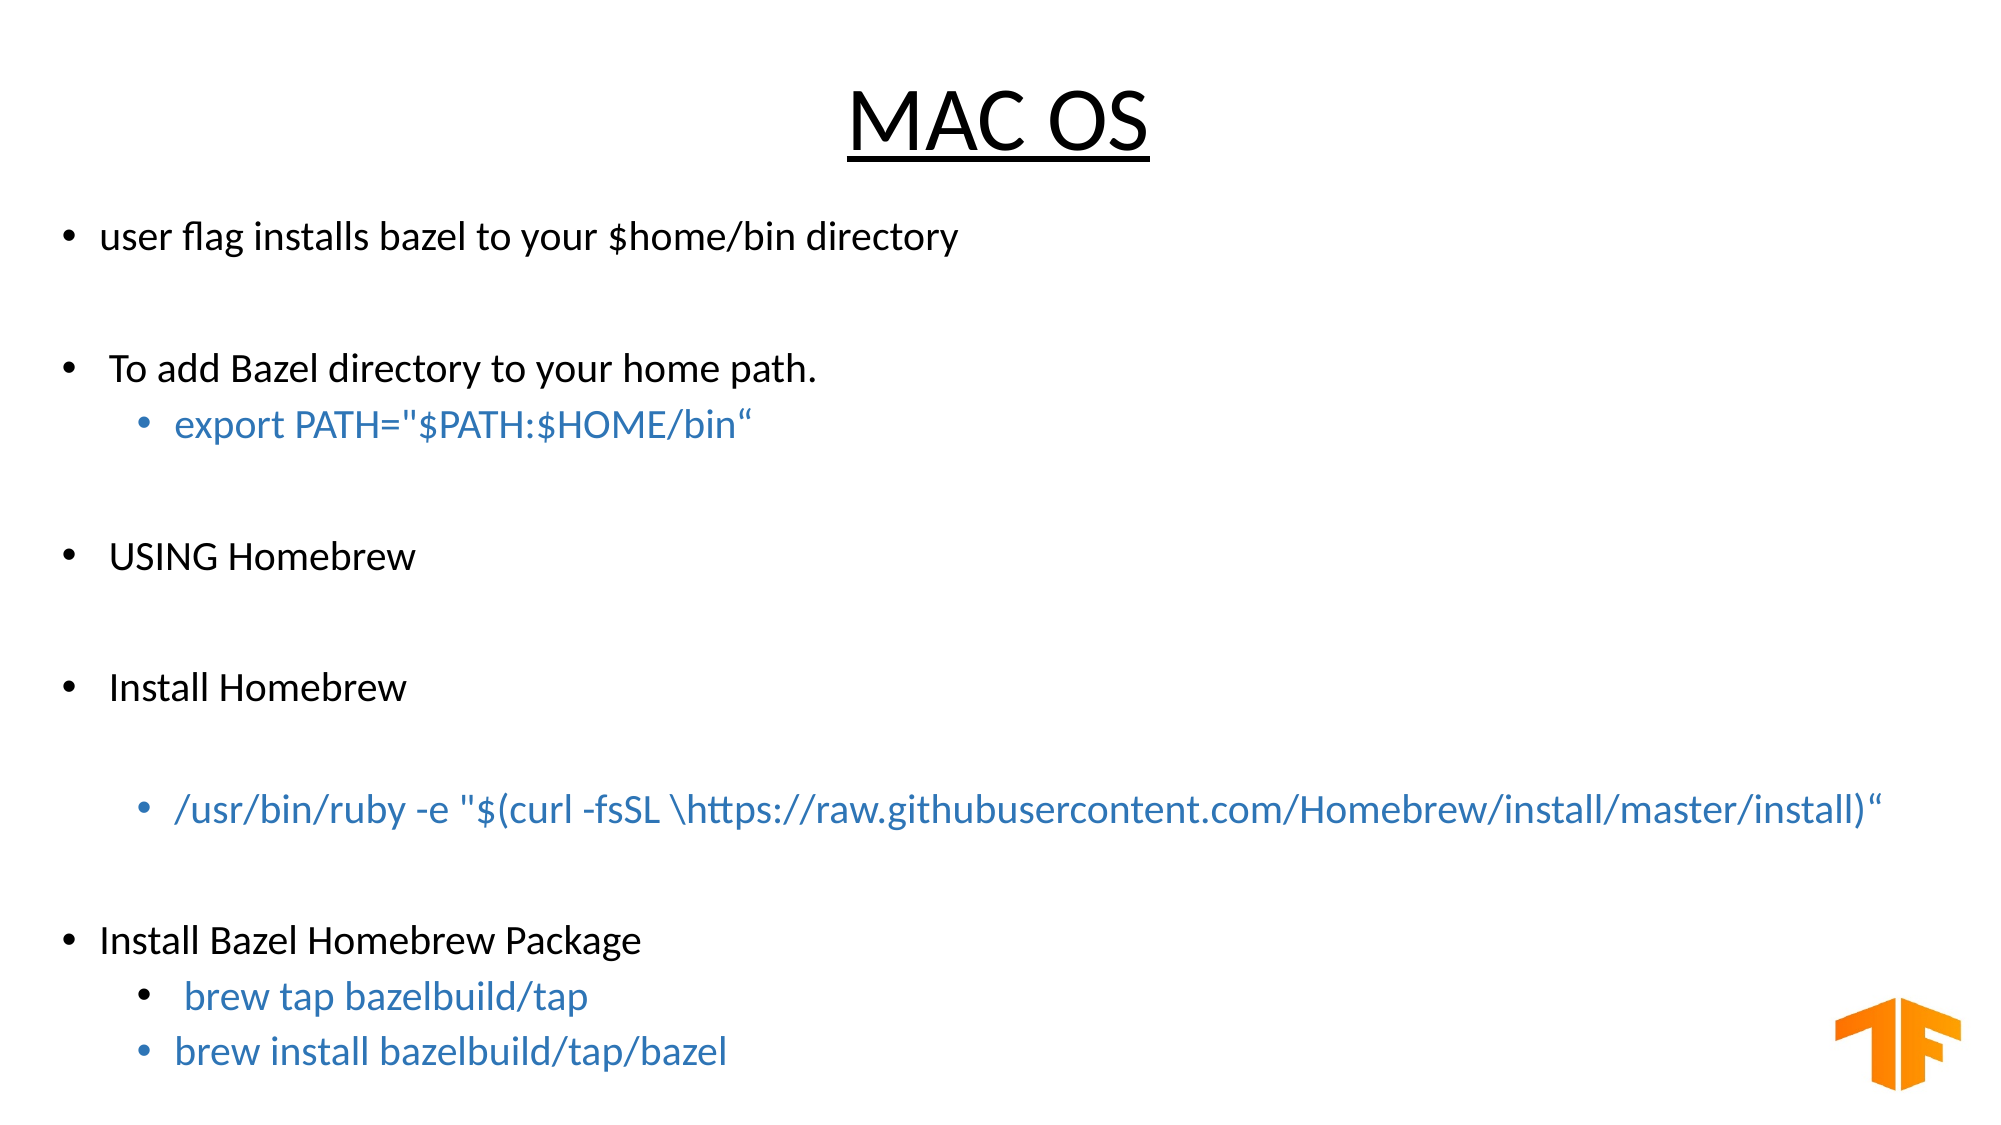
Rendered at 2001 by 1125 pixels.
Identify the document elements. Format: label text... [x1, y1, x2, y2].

text_box user flag installs bazel to your $home/bin directory To add Bazel directory to your home path. export PATH="$PATH:$HOME/bin“ USING Homebrew Install Homebrew /usr/bin/ruby -e "$(curl -fsSL \https://raw.githubusercontent.com/Homebrew/install/master/install)“ Install Bazel Homebrew Package brew tap bazelbuild/tap brew install bazelbuild/tap/bazel [47, 207, 1950, 1106]
picture [1814, 965, 1984, 1106]
text_box MAC OS [648, 51, 1349, 177]
